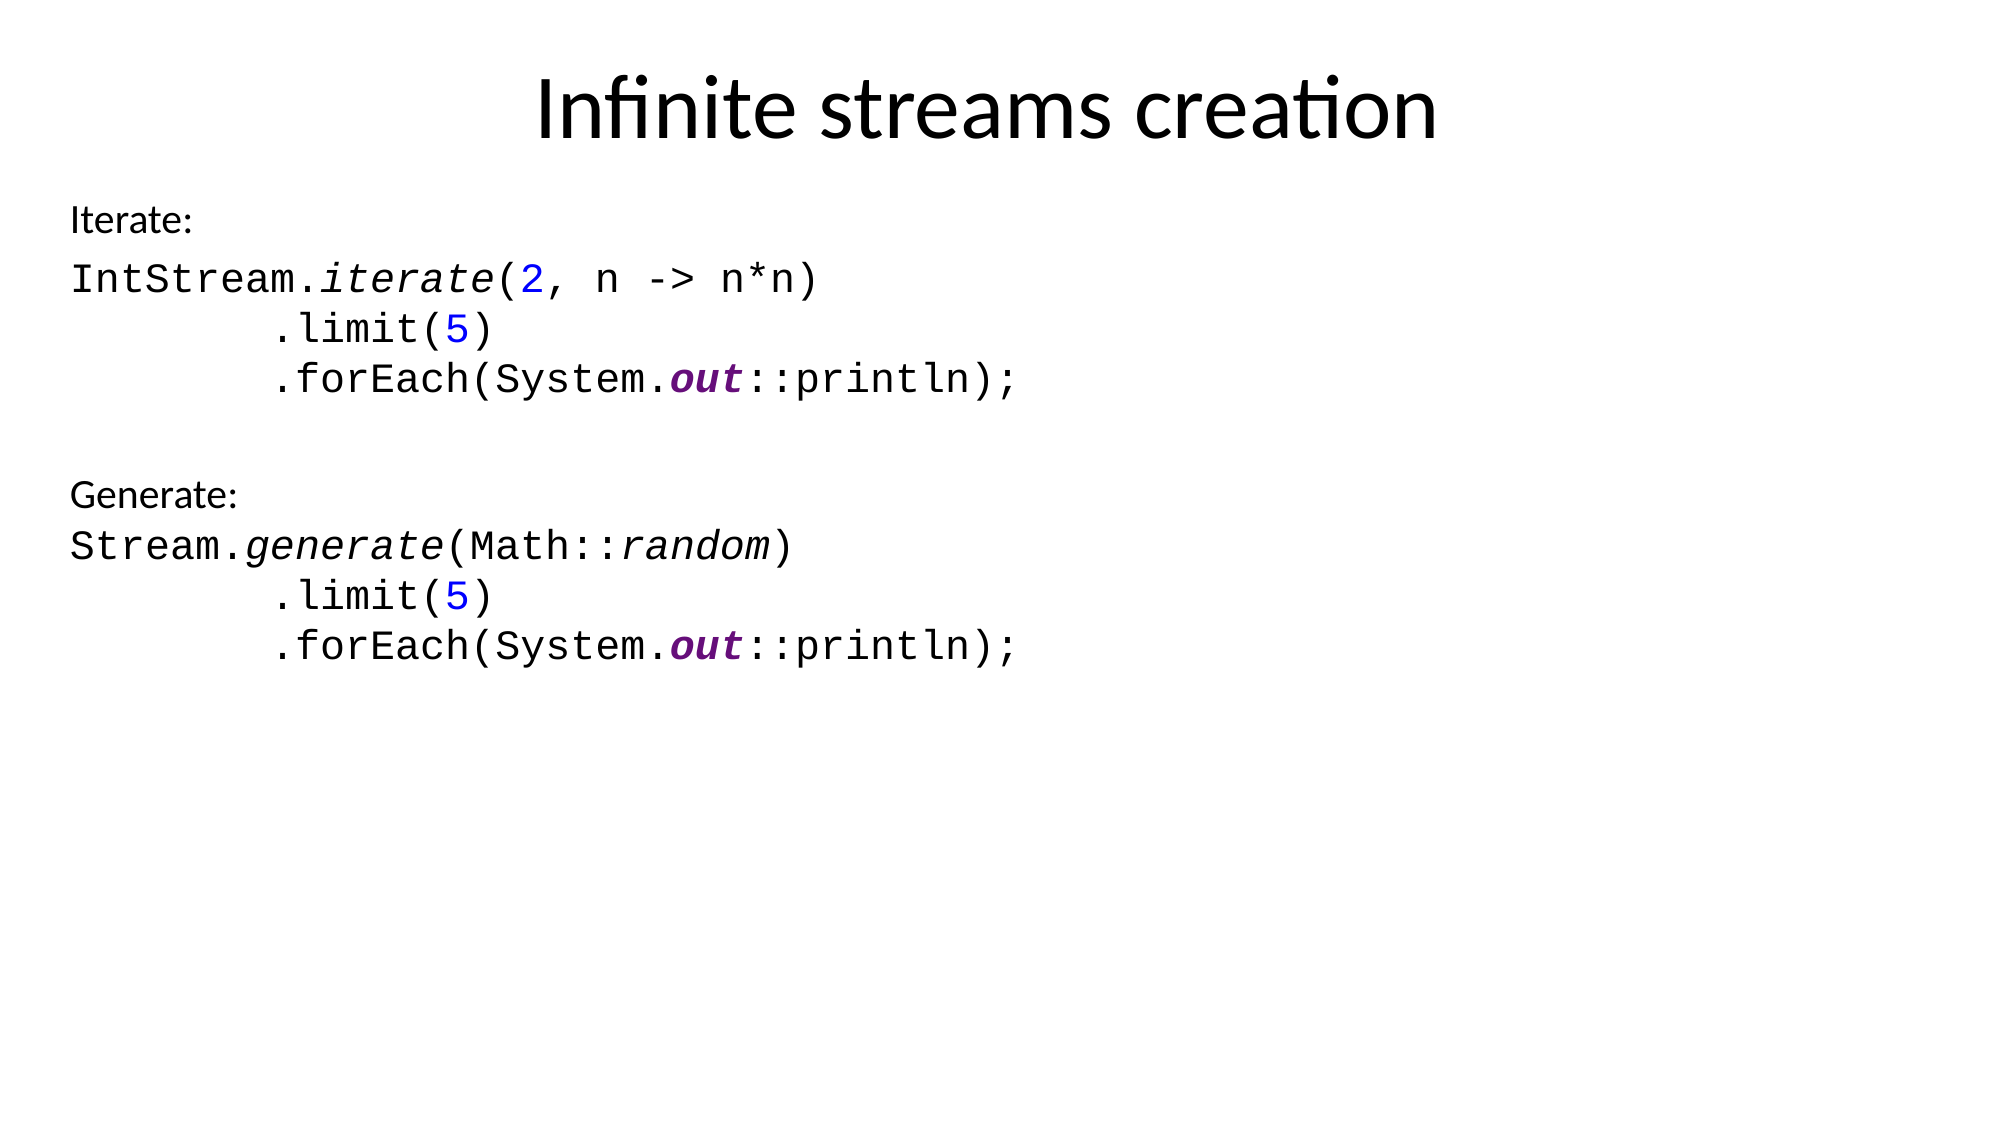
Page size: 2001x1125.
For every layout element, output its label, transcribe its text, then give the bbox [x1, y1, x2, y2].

title Infinite streams creation [350, 42, 1626, 161]
text_box Iterate: IntStream.iterate(2, n -> n*n) .limit(5) .forEach(System.out::println); Generate: Stream.generate(Math::random) .limit(5) .forEach(System.out::println); [54, 184, 1969, 1071]
